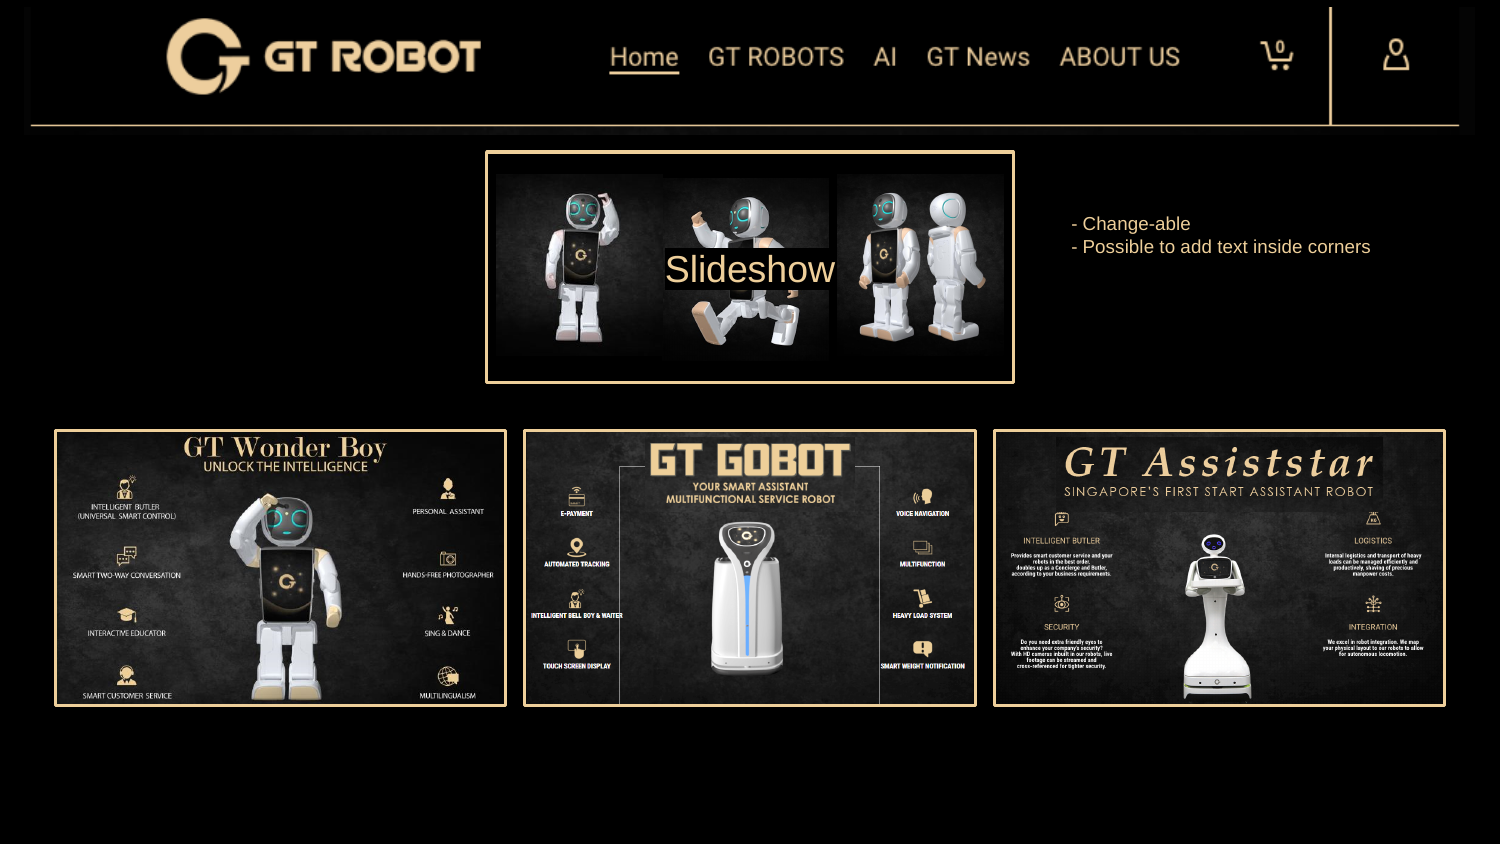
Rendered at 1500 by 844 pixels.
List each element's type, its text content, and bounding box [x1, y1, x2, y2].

picture [836, 173, 1004, 357]
picture [995, 431, 1444, 705]
picture [496, 173, 830, 361]
picture [56, 431, 505, 705]
text_box Slideshow [486, 152, 1014, 383]
picture [526, 431, 974, 705]
text_box - Change-able - Possible to add text inside corners [1056, 197, 1392, 262]
picture [24, 7, 1476, 135]
